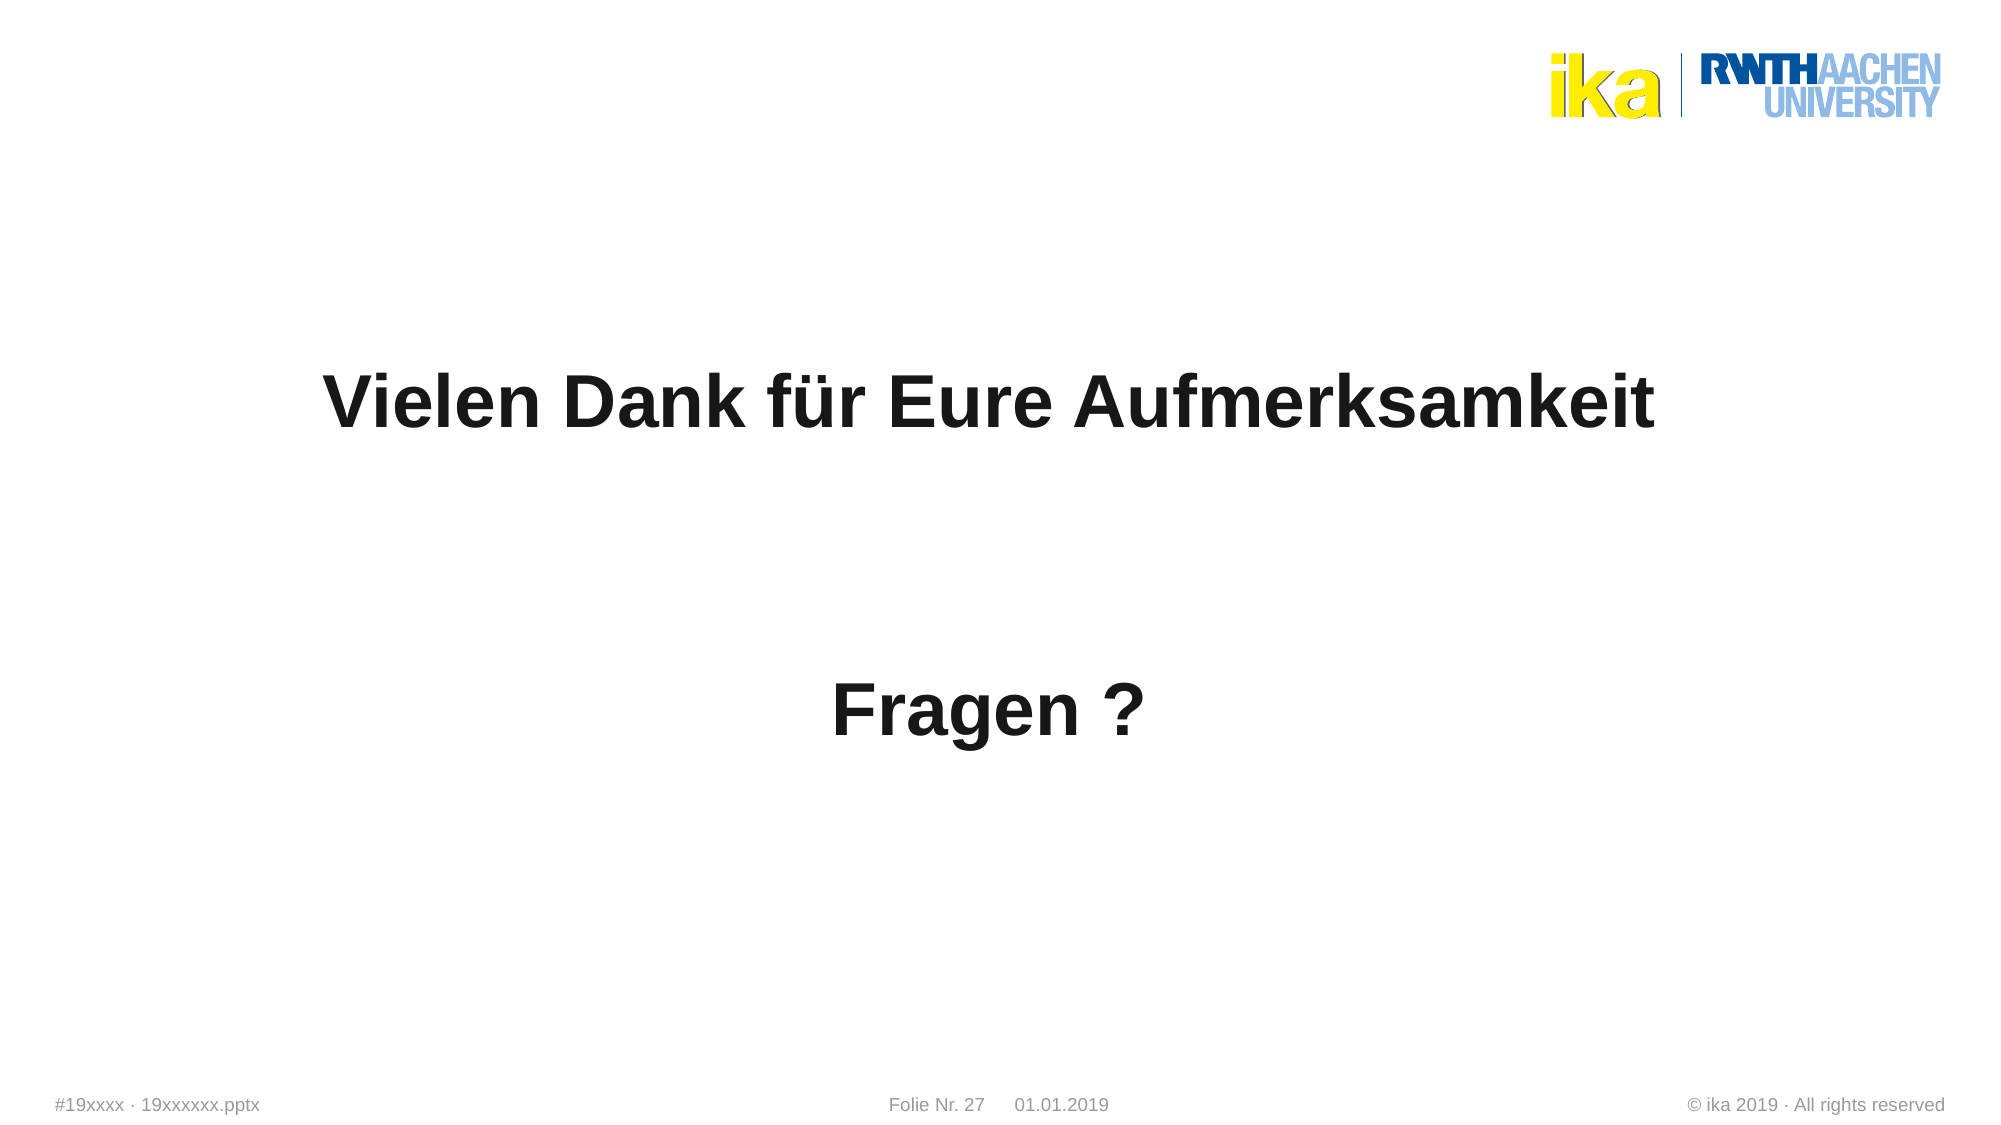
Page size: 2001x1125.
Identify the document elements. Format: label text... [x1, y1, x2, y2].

list Vielen Dank für Eure Aufmerksamkeit Fragen ? [54, 237, 1946, 1082]
